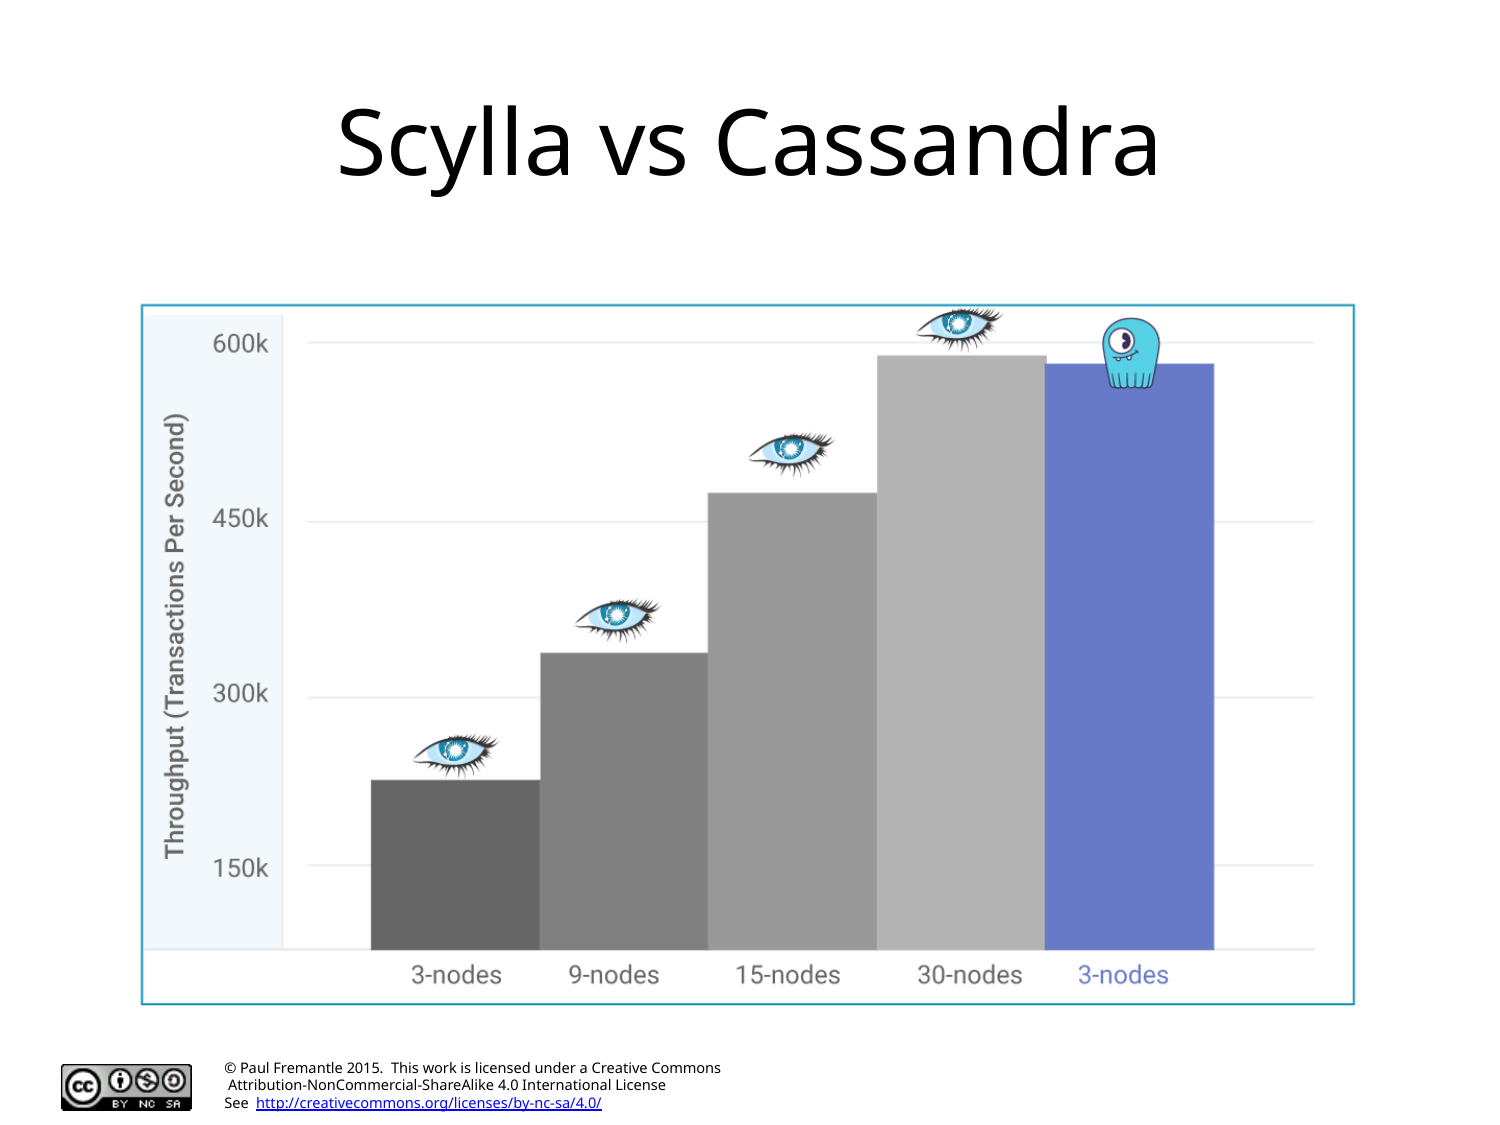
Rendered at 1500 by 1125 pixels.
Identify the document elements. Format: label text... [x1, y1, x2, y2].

title Scylla vs Cassandra [75, 45, 1425, 233]
picture [124, 290, 1374, 1023]
picture [61, 1064, 192, 1111]
